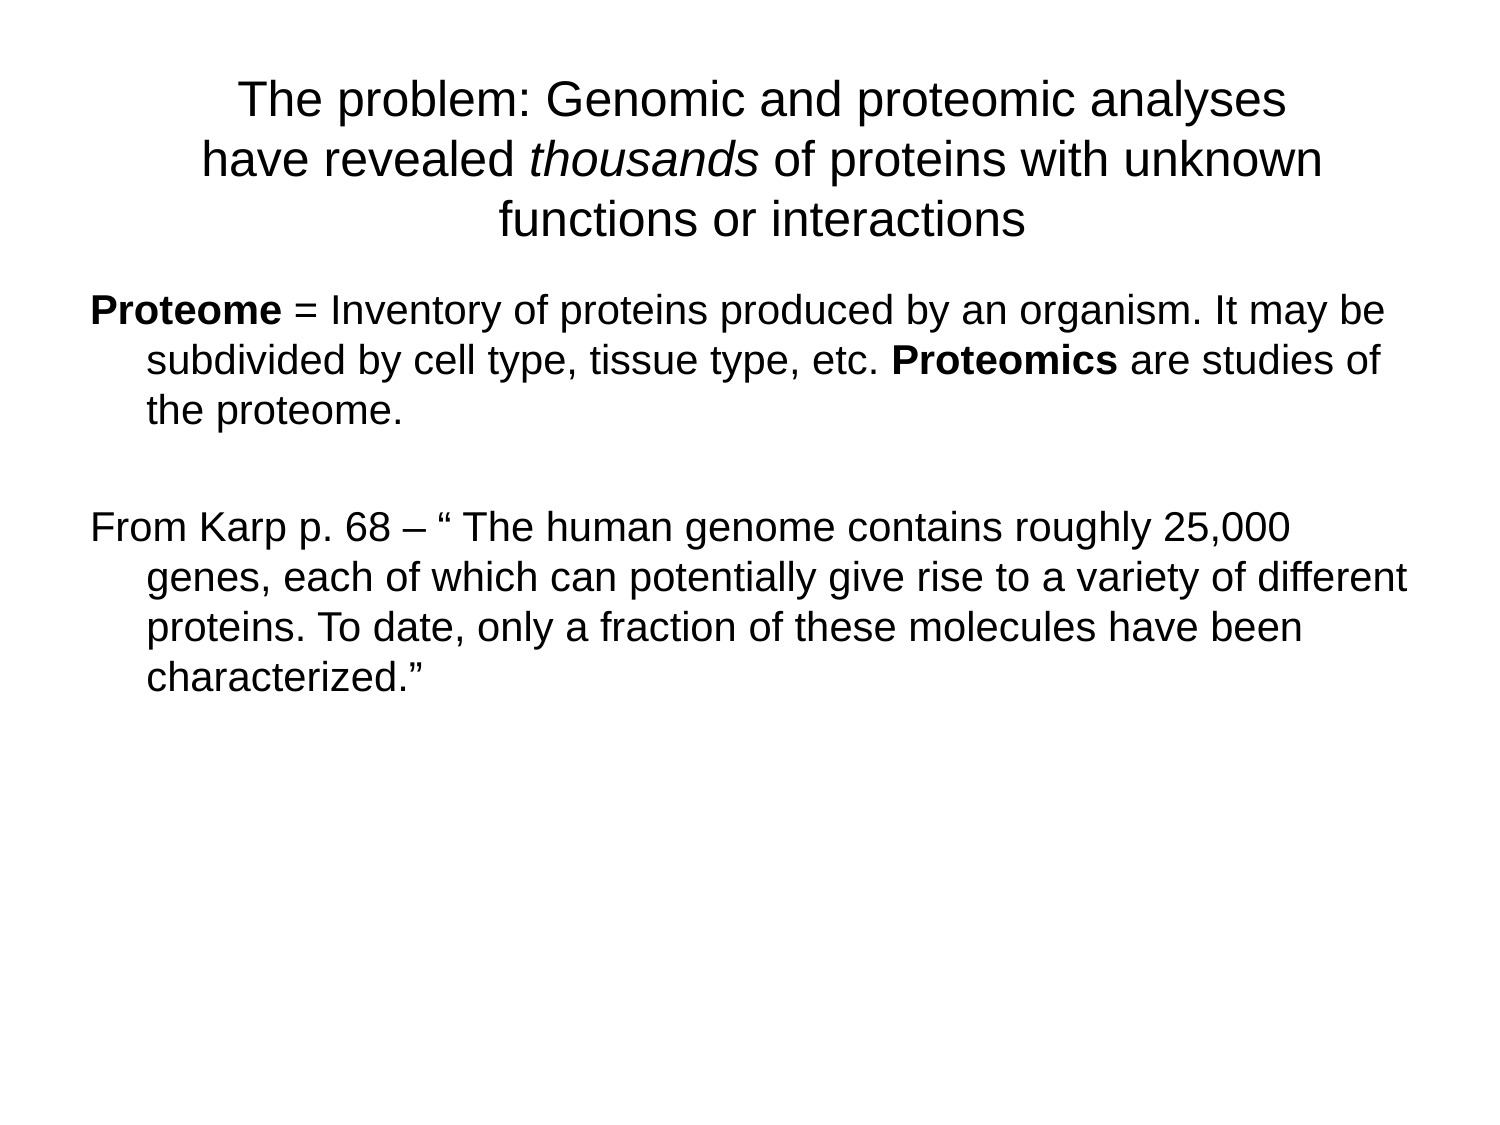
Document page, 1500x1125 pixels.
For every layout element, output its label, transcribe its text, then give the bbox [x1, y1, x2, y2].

text_box The problem: Genomic and proteomic analyses have revealed thousands of proteins with unknown functions or interactions [162, 62, 1363, 250]
list Proteome = Inventory of proteins produced by an organism. It may be subdivided by cell type, tissue type, etc. Proteomics are studies of the proteome. From Karp p. 68 – “ The human genome contains roughly 25,000 genes, each of which can potentially give rise to a variety of different proteins. To date, only a fraction of these molecules have been characterized.” [75, 275, 1425, 1005]
